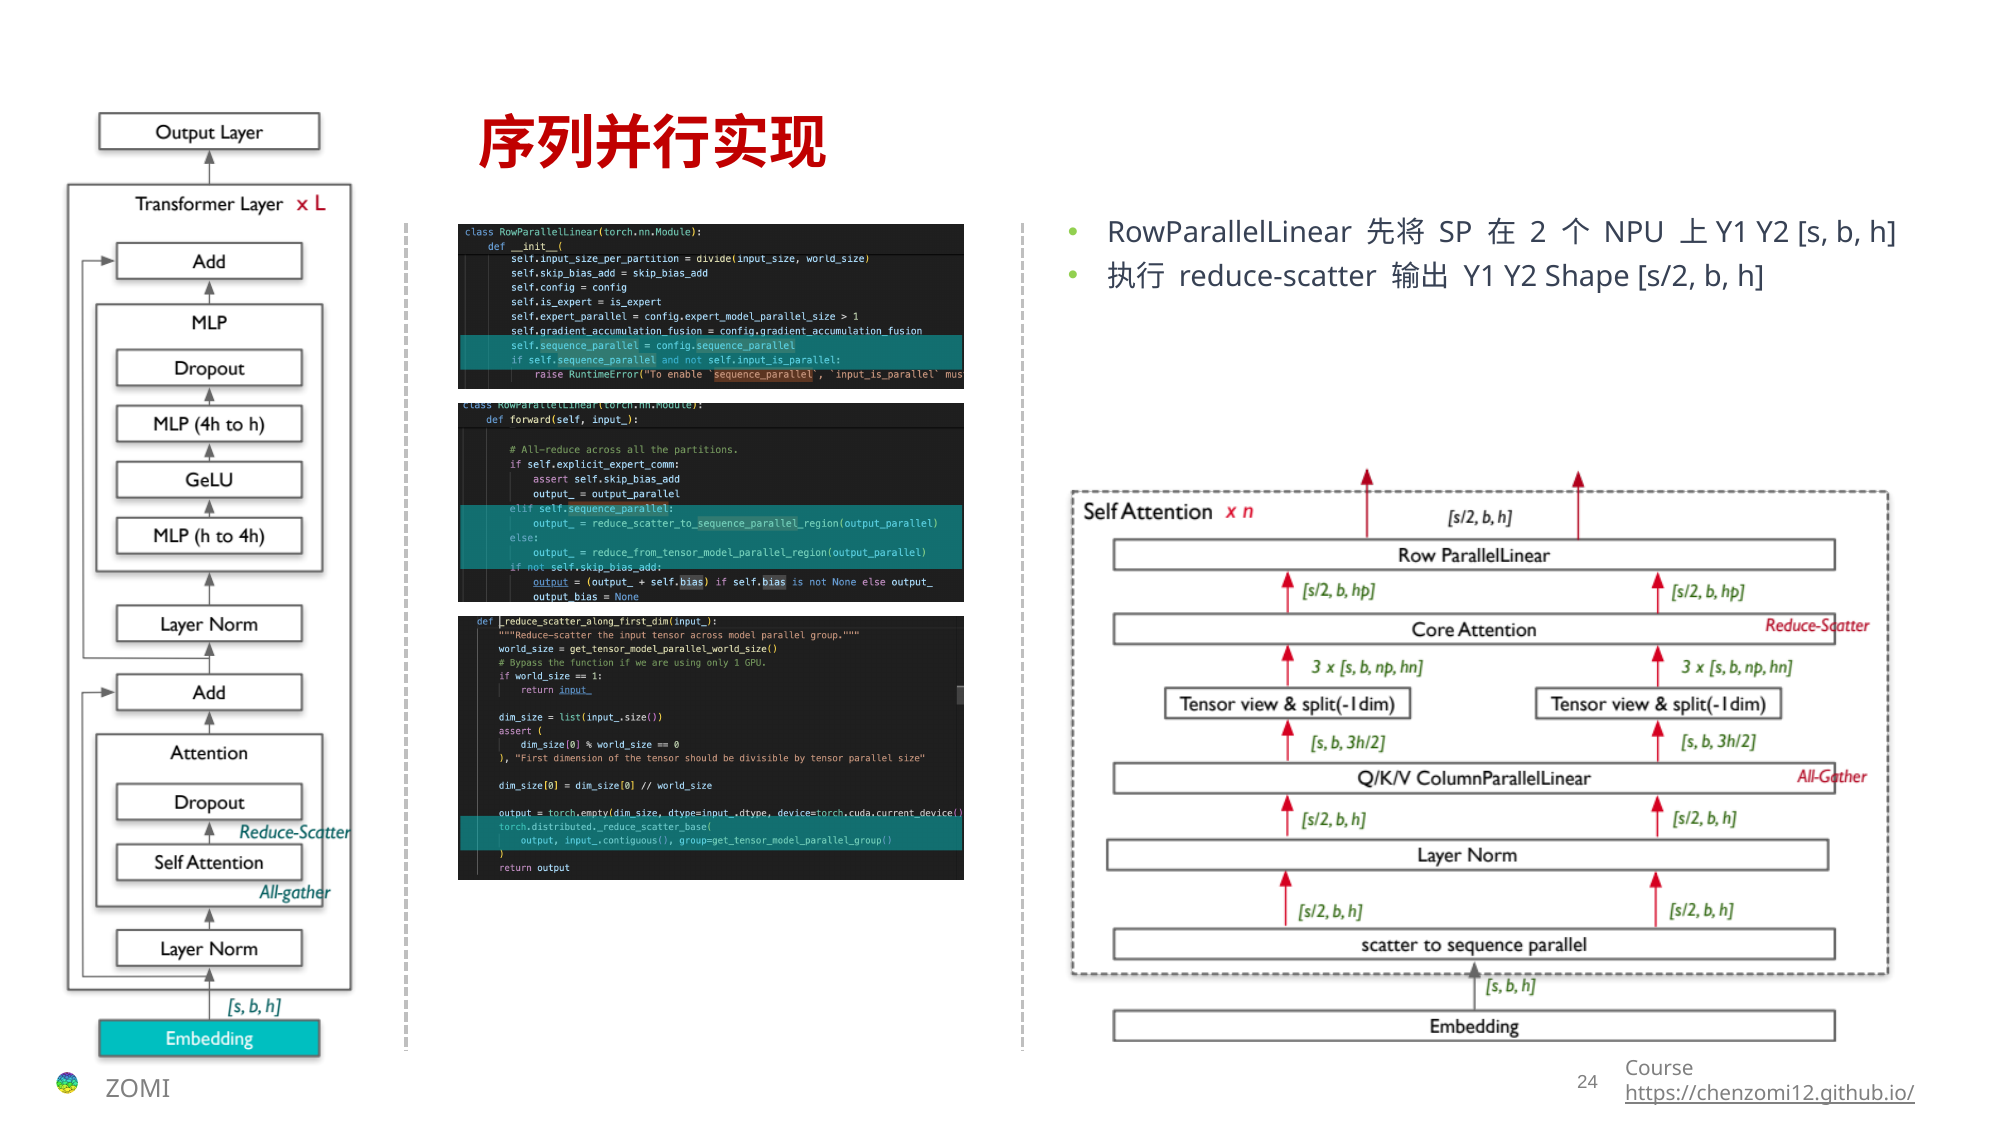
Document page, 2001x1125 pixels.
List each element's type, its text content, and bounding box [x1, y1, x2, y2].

picture [1062, 465, 1896, 1042]
picture [59, 106, 360, 1066]
picture [57, 1073, 77, 1093]
picture [458, 402, 965, 602]
list RowParallelLinear 先将 SP 在 2 个 NPU 上Y1 Y2 [s, b, h] 执行 reduce-scatter 输出 Y1 Y2 Shape [s/2, b, h] [1053, 206, 1927, 1047]
picture [458, 616, 965, 880]
title 序列并行实现 [463, 91, 1927, 189]
picture [458, 223, 965, 389]
